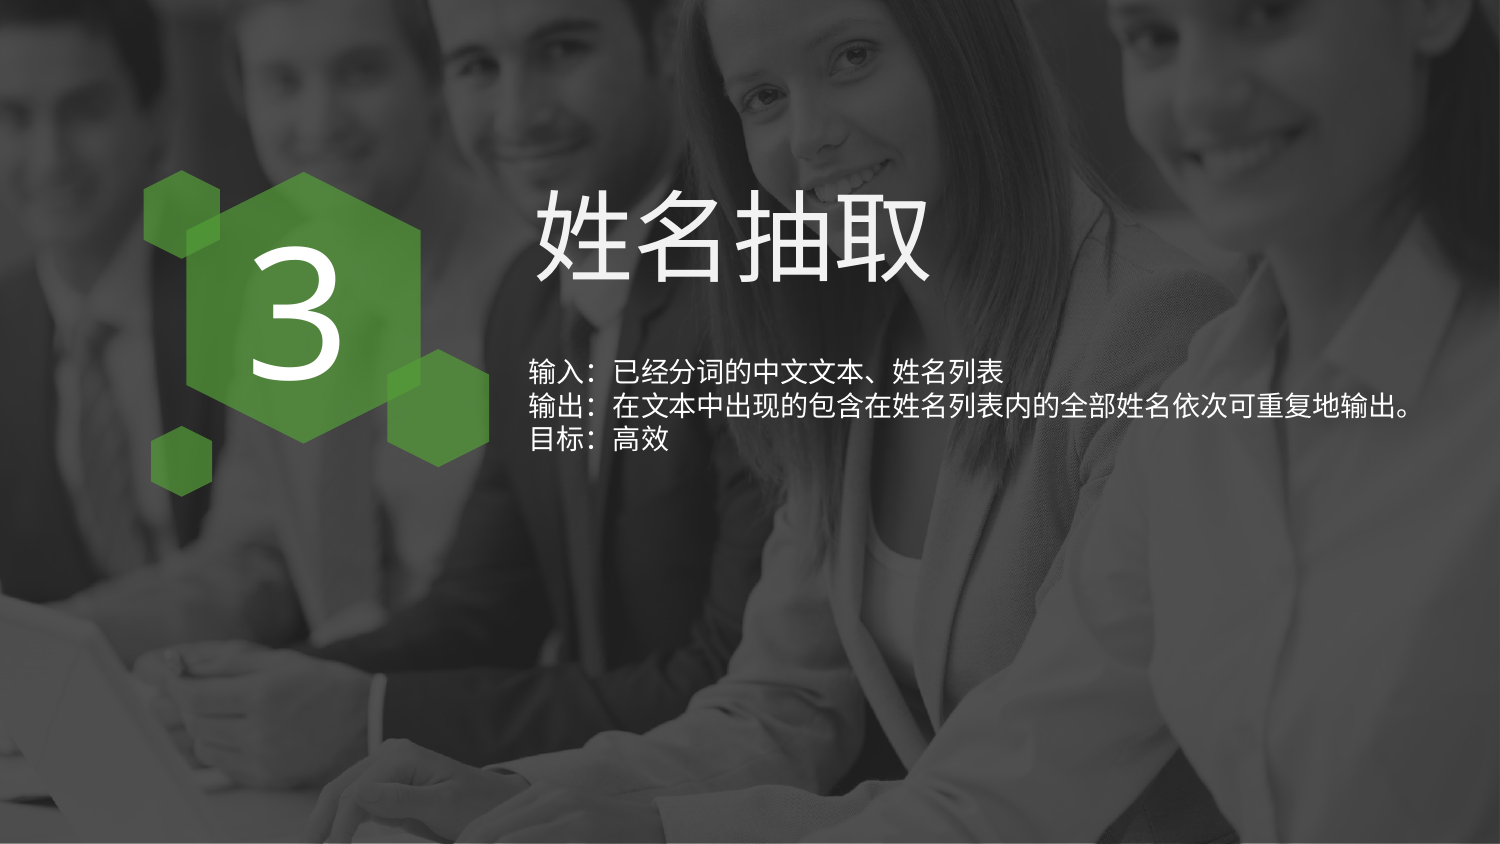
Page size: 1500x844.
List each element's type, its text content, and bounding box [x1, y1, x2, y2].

text_box [142, 169, 186, 260]
text_box [150, 424, 214, 498]
text_box 输入：已经分词的中文文本、姓名列表 输出：在文本中出现的包含在姓名列表内的全部姓名依次可重复地输出。 目标：高效 [517, 348, 1487, 525]
text_box [0, 0, 1500, 844]
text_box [186, 171, 421, 444]
text_box [389, 347, 491, 469]
text_box 姓名抽取 [519, 167, 1240, 302]
